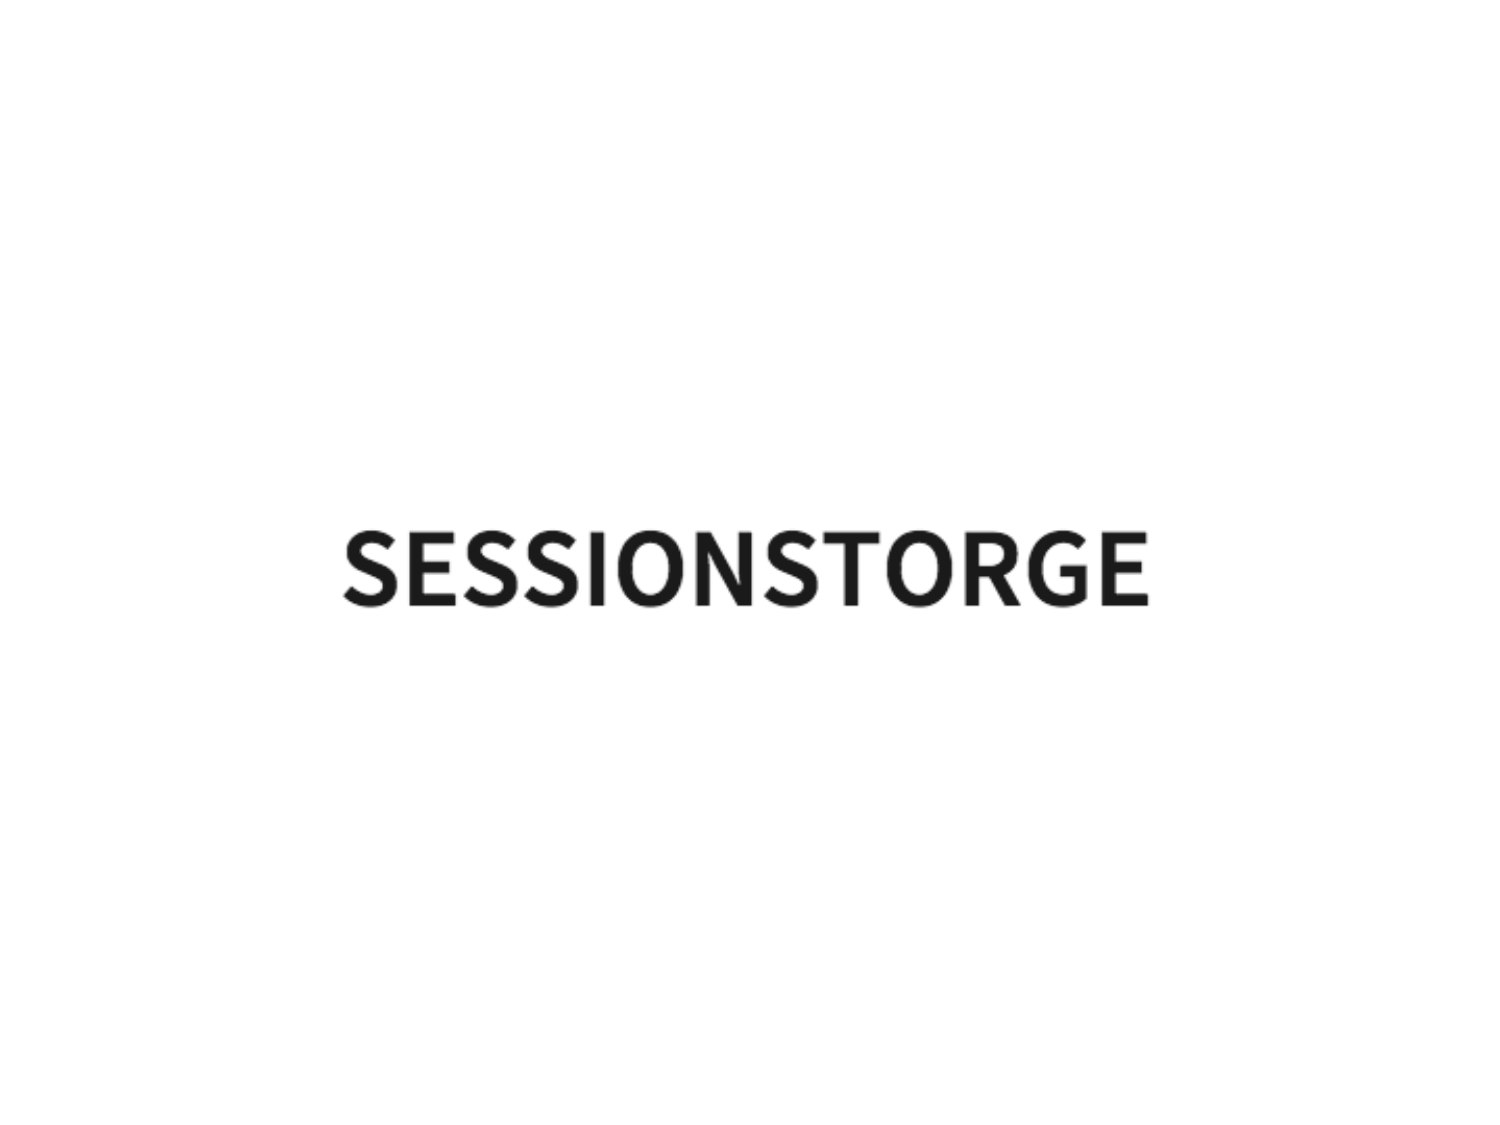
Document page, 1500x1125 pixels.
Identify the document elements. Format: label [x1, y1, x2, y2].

picture [285, 451, 1213, 674]
